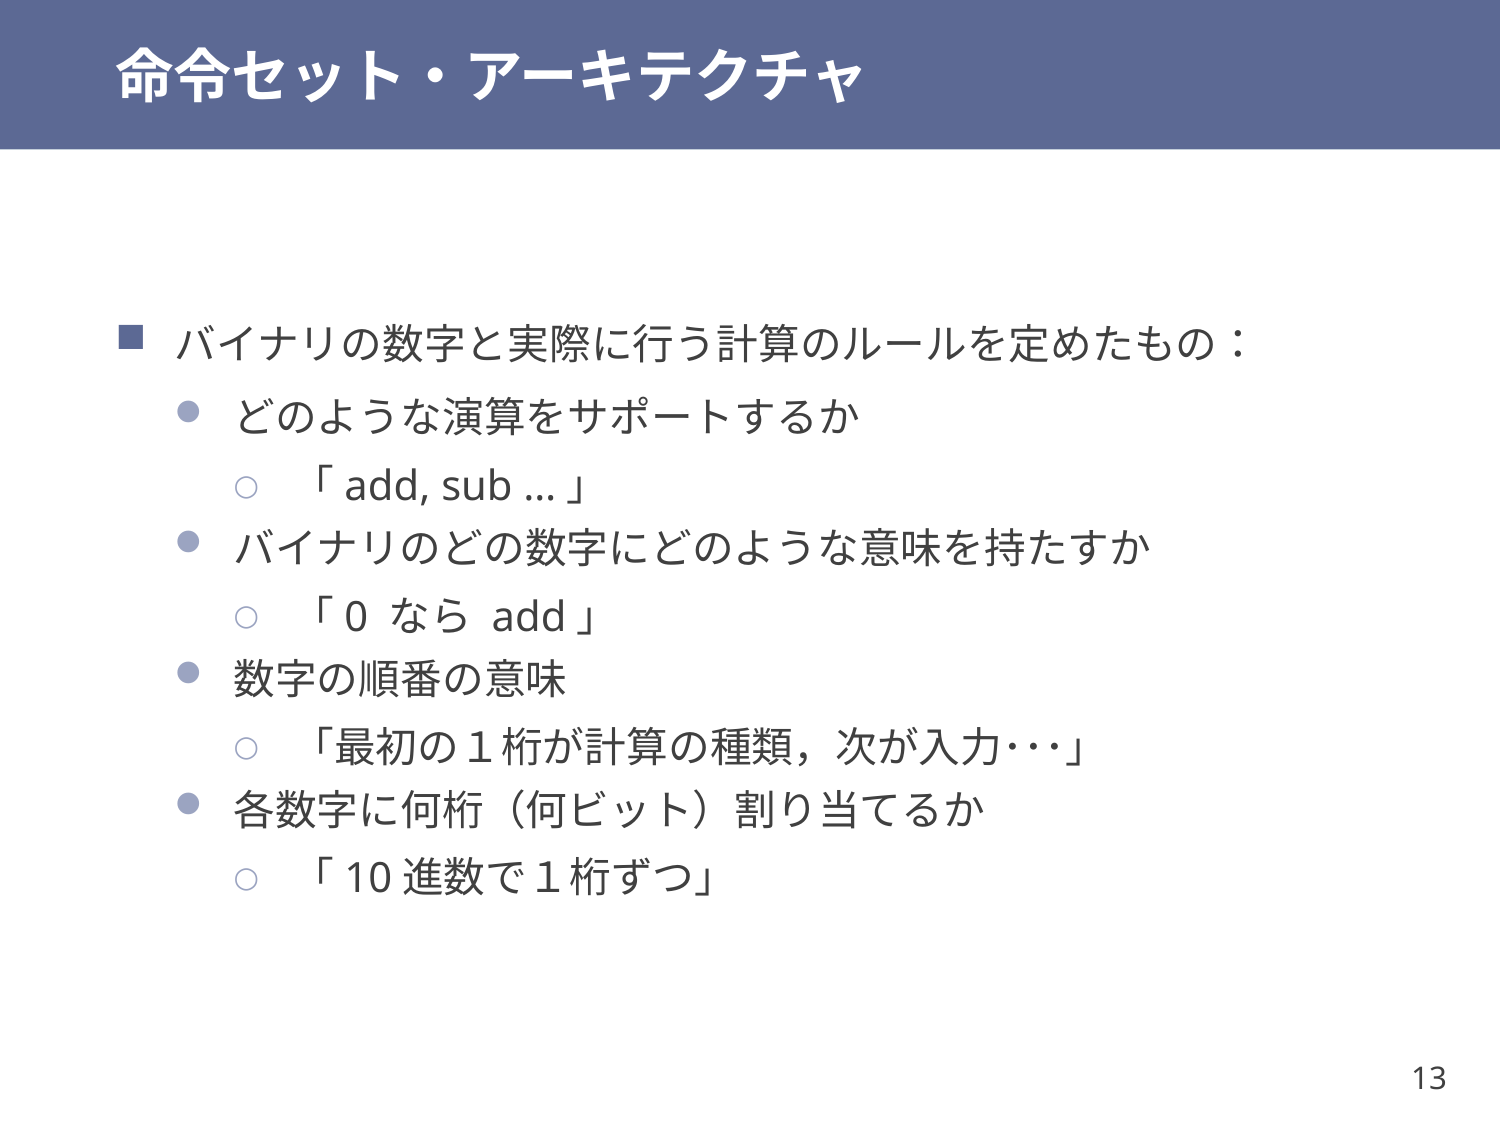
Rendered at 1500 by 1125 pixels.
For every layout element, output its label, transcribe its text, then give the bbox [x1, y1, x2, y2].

title 命令セット・アーキテクチャ [100, 0, 1500, 150]
list バイナリの数字と実際に行う計算のルールを定めたもの： どのような演算をサポートするか 「add, sub …」 バイナリのどの数字にどのような意味を持たすか 「0 なら add」 数字の順番の意味 「最初の１桁が計算の種類，次が入力･･･」 各数字に何桁（何ビット）割り当てるか 「10進数で１桁ずつ」 [100, 178, 1459, 1036]
